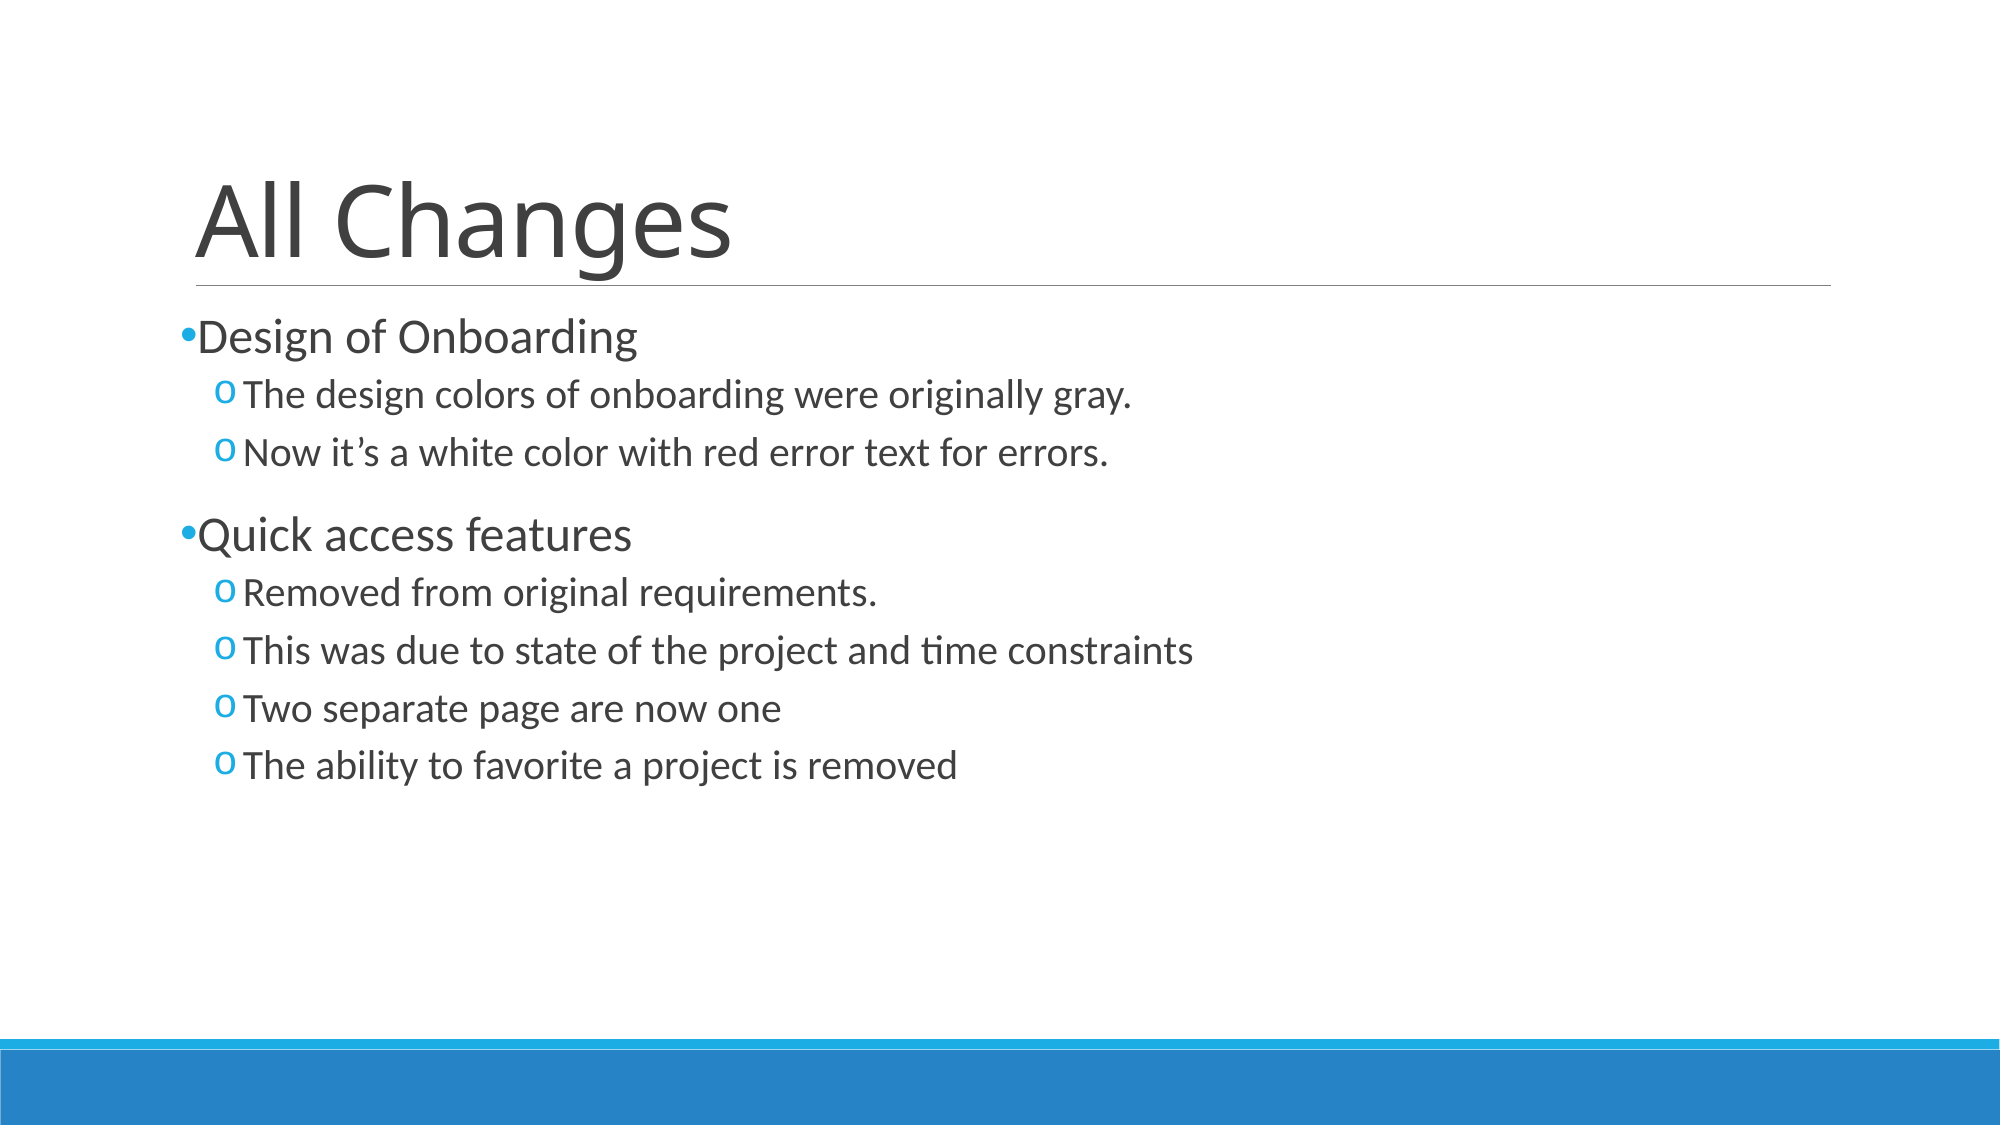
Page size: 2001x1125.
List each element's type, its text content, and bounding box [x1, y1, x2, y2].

title All Changes [180, 47, 1830, 285]
list Design of Onboarding The design colors of onboarding were originally gray. Now it’s a white color with red error text for errors. Quick access features Removed from original requirements. This was due to state of the project and time constraints Two separate page are now one The ability to favorite a project is removed [180, 302, 1830, 963]
